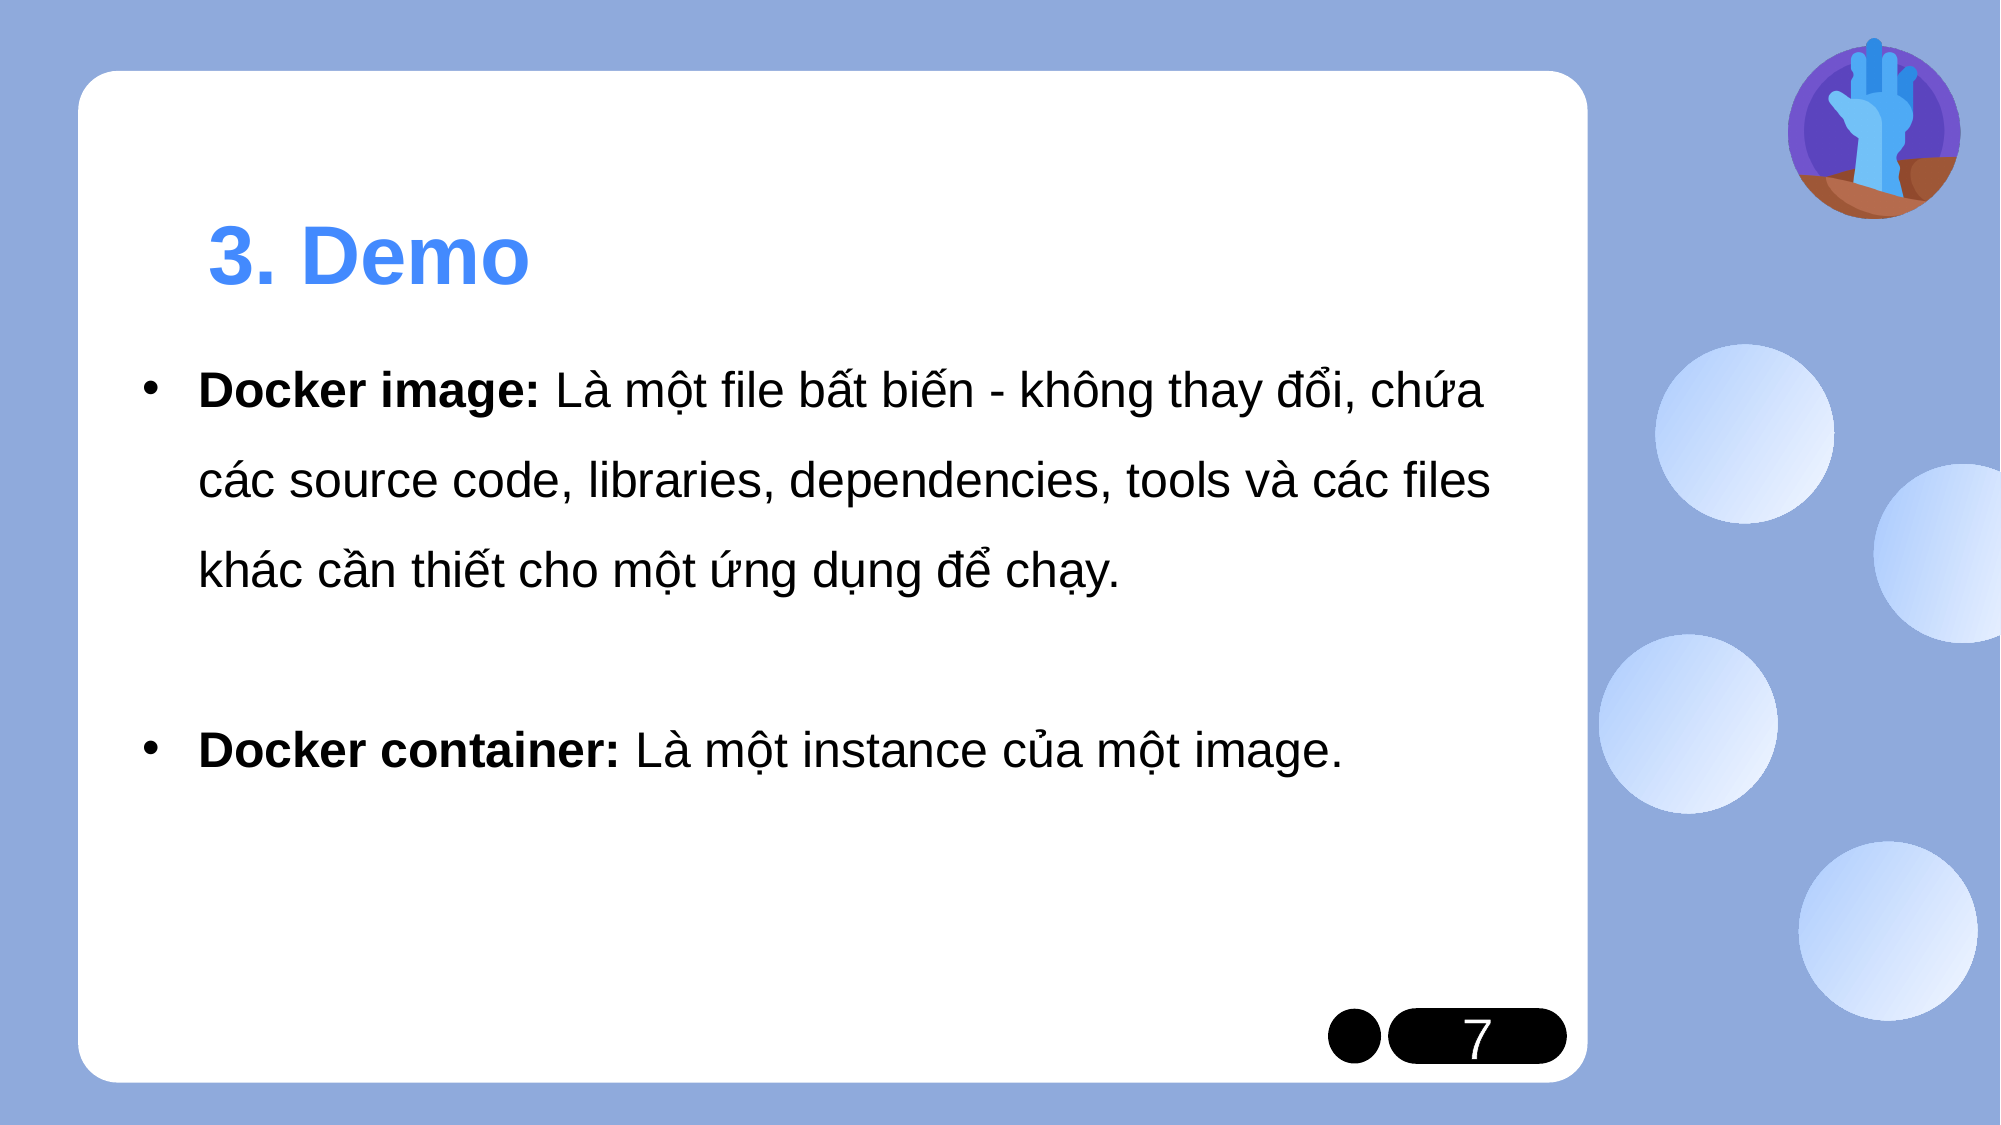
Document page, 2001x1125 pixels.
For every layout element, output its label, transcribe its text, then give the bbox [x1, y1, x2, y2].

text_box Docker image: Là một file bất biến - không thay đổi, chứa các source code, libraries, dependencies, tools và các files khác cần thiết cho một ứng dụng để chạy. Docker container: Là một instance của một image. [127, 319, 1543, 785]
text_box [1797, 840, 1979, 1022]
text_box [0, 0, 2000, 1125]
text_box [1329, 1008, 1567, 1064]
text_box [1872, 463, 2000, 644]
text_box 3. Demo [193, 144, 986, 309]
text_box [1598, 633, 1779, 815]
picture [1784, 38, 1964, 219]
text_box [1654, 343, 1836, 525]
text_box [77, 69, 1589, 1084]
